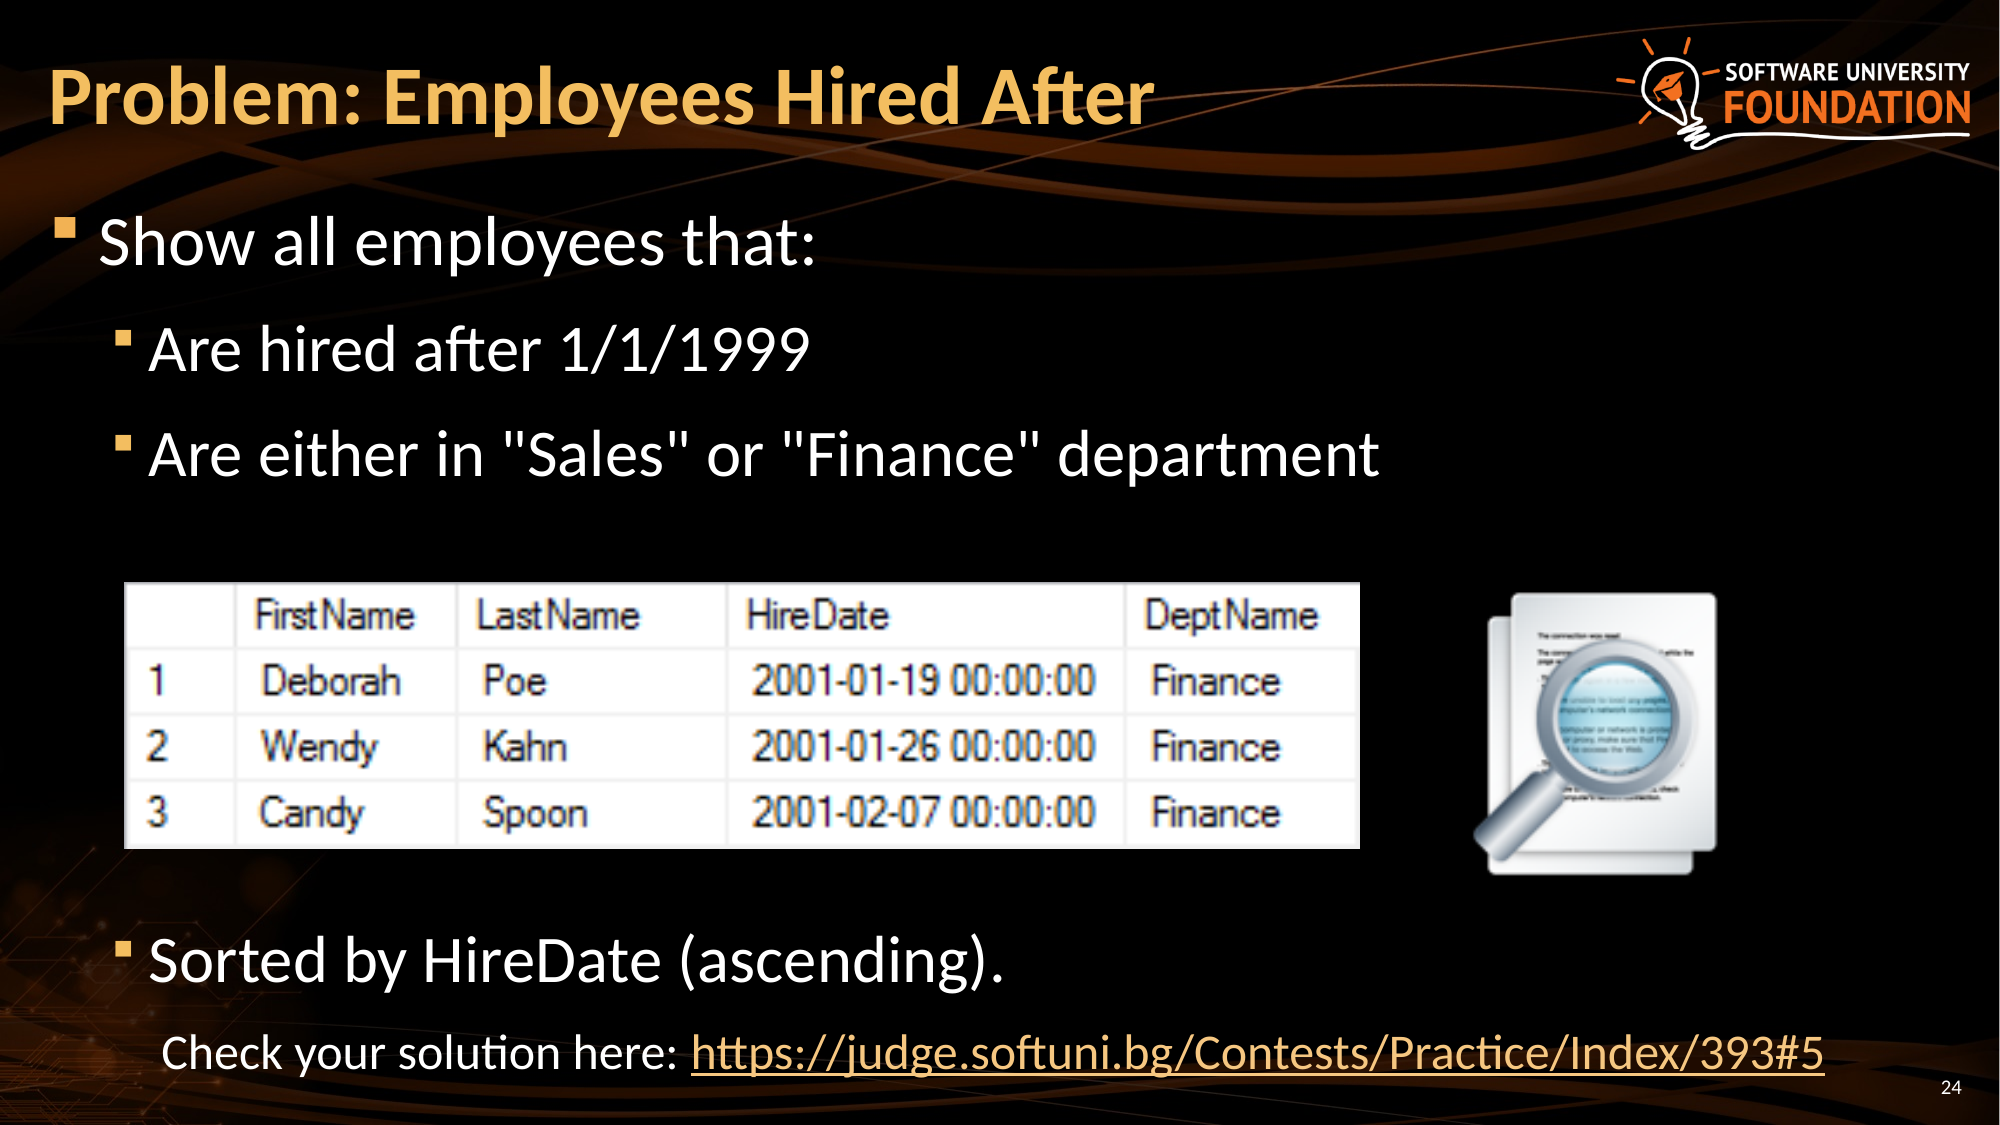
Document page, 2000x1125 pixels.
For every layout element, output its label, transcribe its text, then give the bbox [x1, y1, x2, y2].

list Show all employees that: Are hired after 1/1/1999 Are either in "Sales" or "Finance" department Sorted by HireDate (ascending). [31, 188, 1968, 1103]
slide_number 24 [1897, 1070, 1968, 1103]
title Problem: Employees Hired After [30, 6, 1602, 189]
text_box Check your solution here: https://judge.softuni.bg/Contests/Practice/Index/393#5 [124, 1011, 1863, 1087]
picture [0, 0, 2000, 1125]
